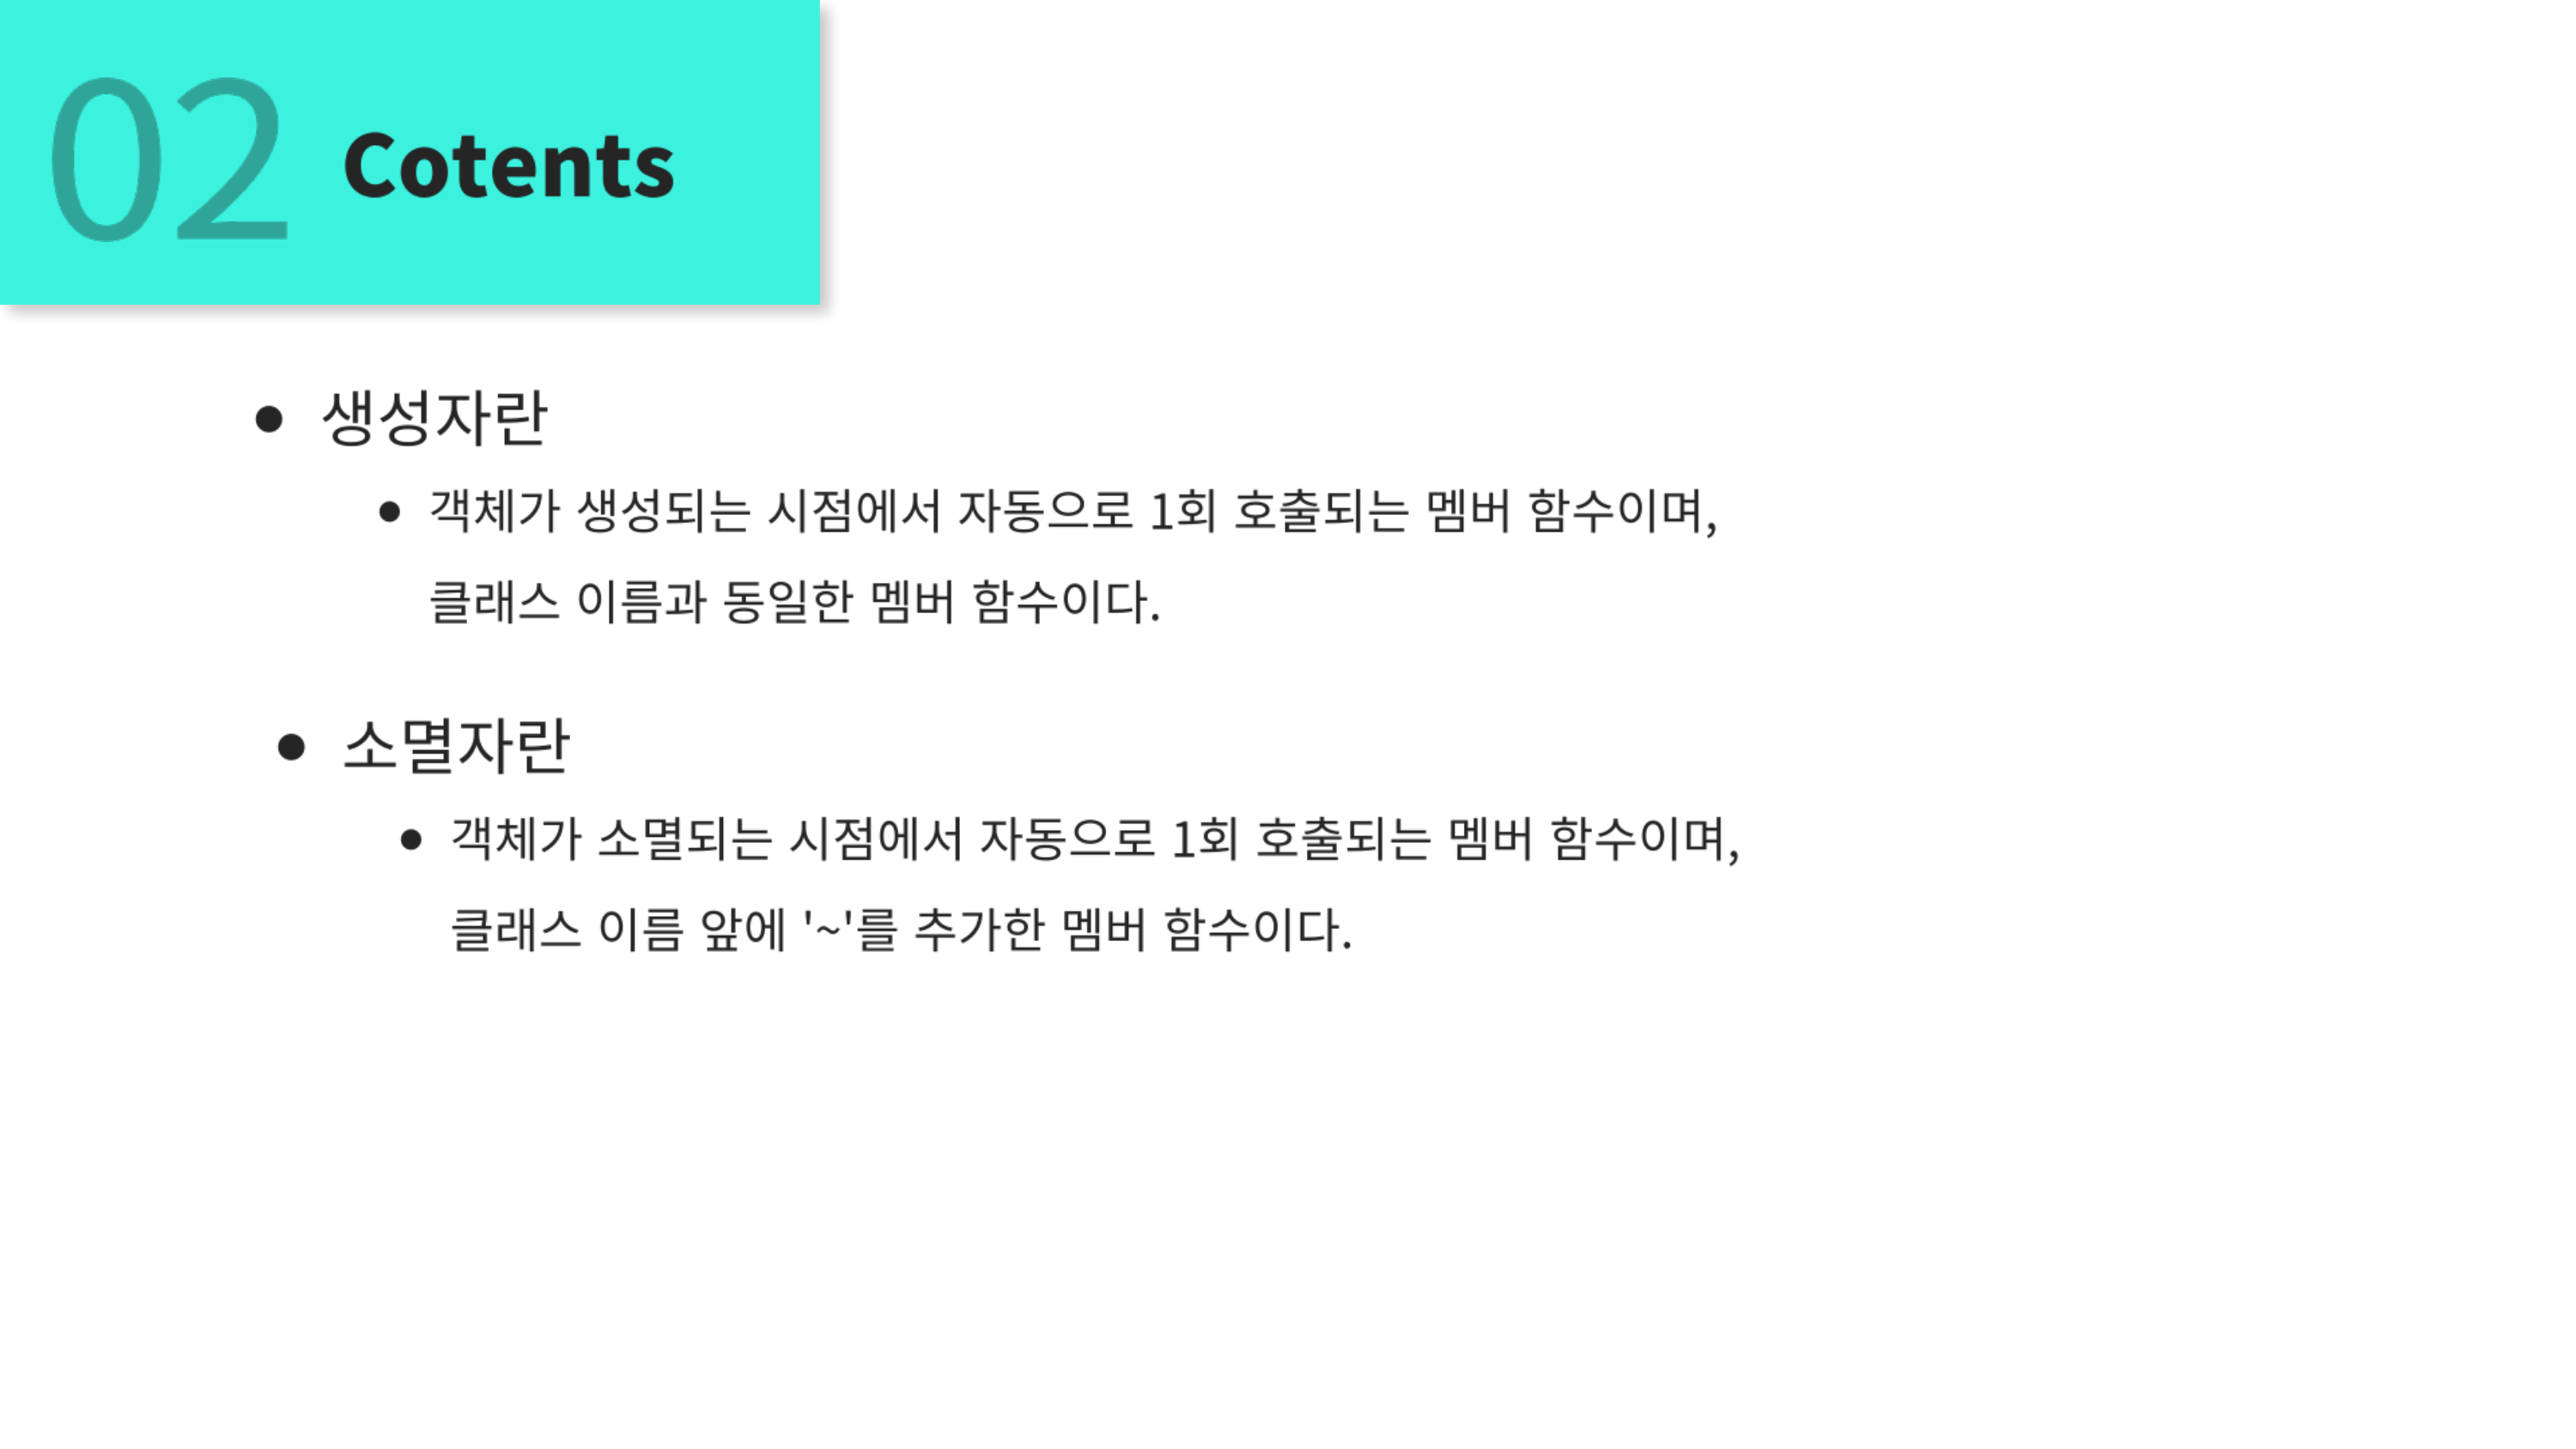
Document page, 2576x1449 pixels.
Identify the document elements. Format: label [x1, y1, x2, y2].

picture [0, 0, 1795, 1009]
text_box [529, 0, 820, 305]
